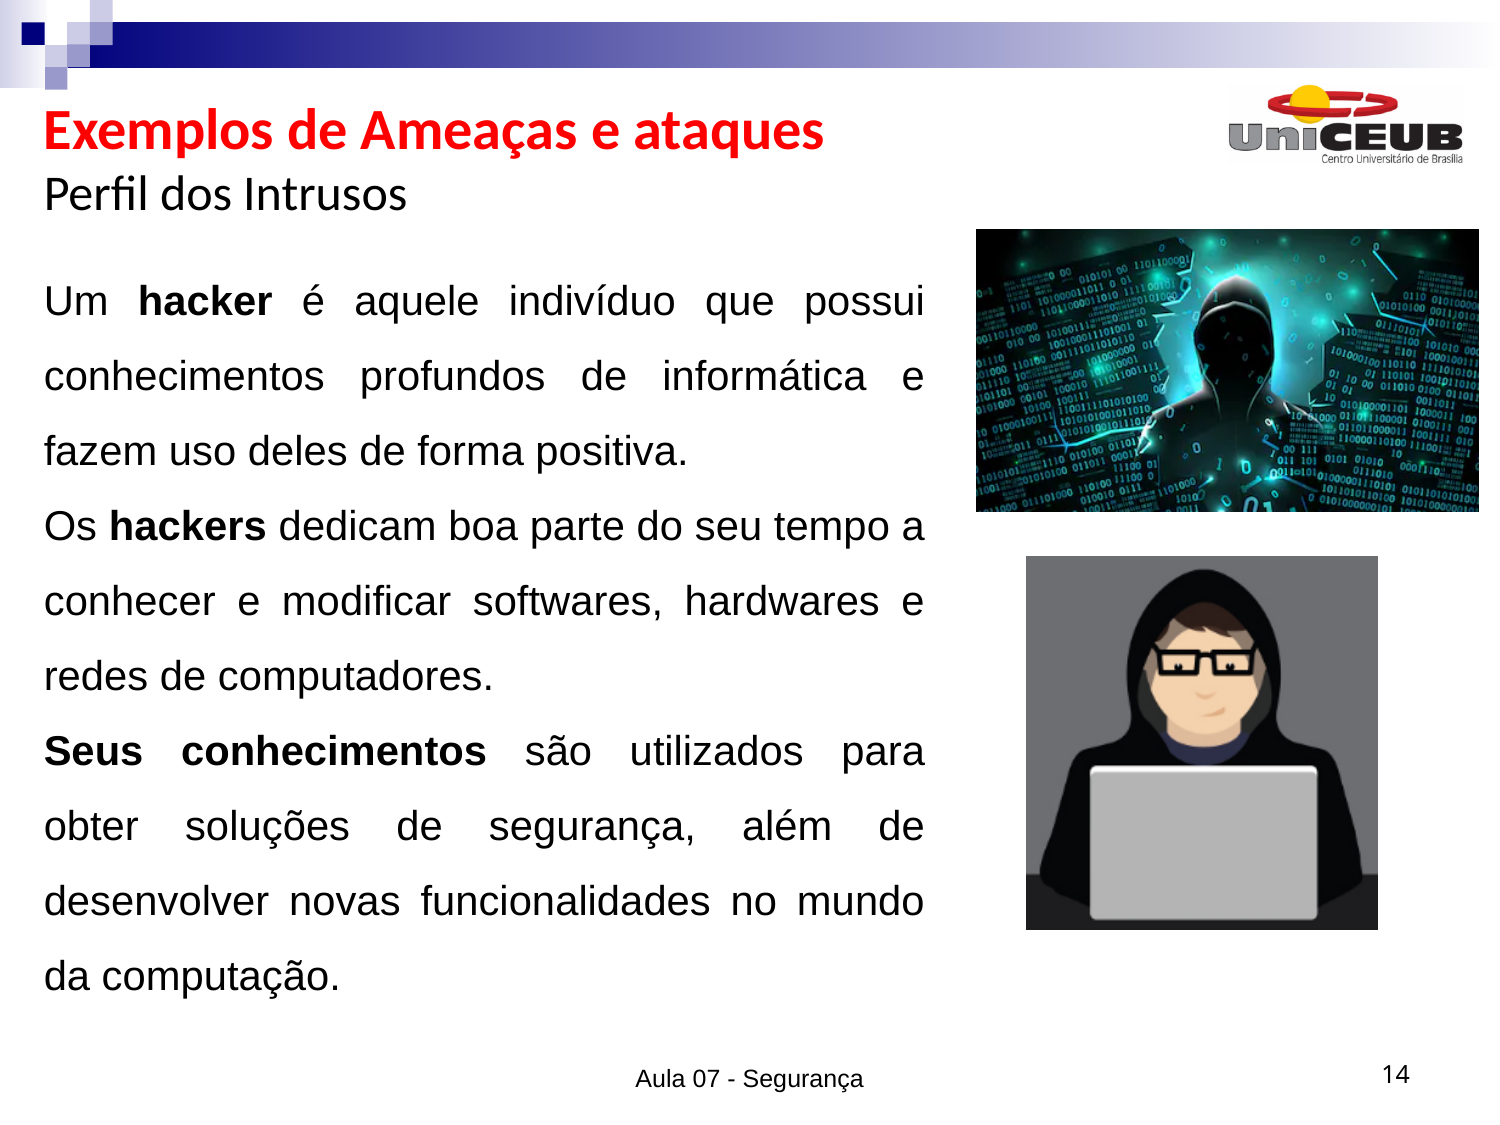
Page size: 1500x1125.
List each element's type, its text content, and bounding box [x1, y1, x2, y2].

slide_number 14 [1074, 1025, 1425, 1100]
text_box Exemplos de Ameaças e ataques Perfil dos Intrusos [28, 83, 1321, 230]
picture [1227, 83, 1464, 165]
footer Aula 07 - Segurança [512, 1025, 988, 1100]
picture [975, 229, 1479, 512]
text_box Um hacker é aquele indivíduo que possui conhecimentos profundos de informática e fazem uso deles de forma positiva. Os hackers dedicam boa parte do seu tempo a conhecer e modificar softwares, hardwares e redes de computadores. Seus conhecimentos são utilizados para obter soluções de segurança, além de desenvolver novas funcionalidades no mundo da computação. [28, 241, 941, 1014]
picture [1026, 556, 1379, 931]
